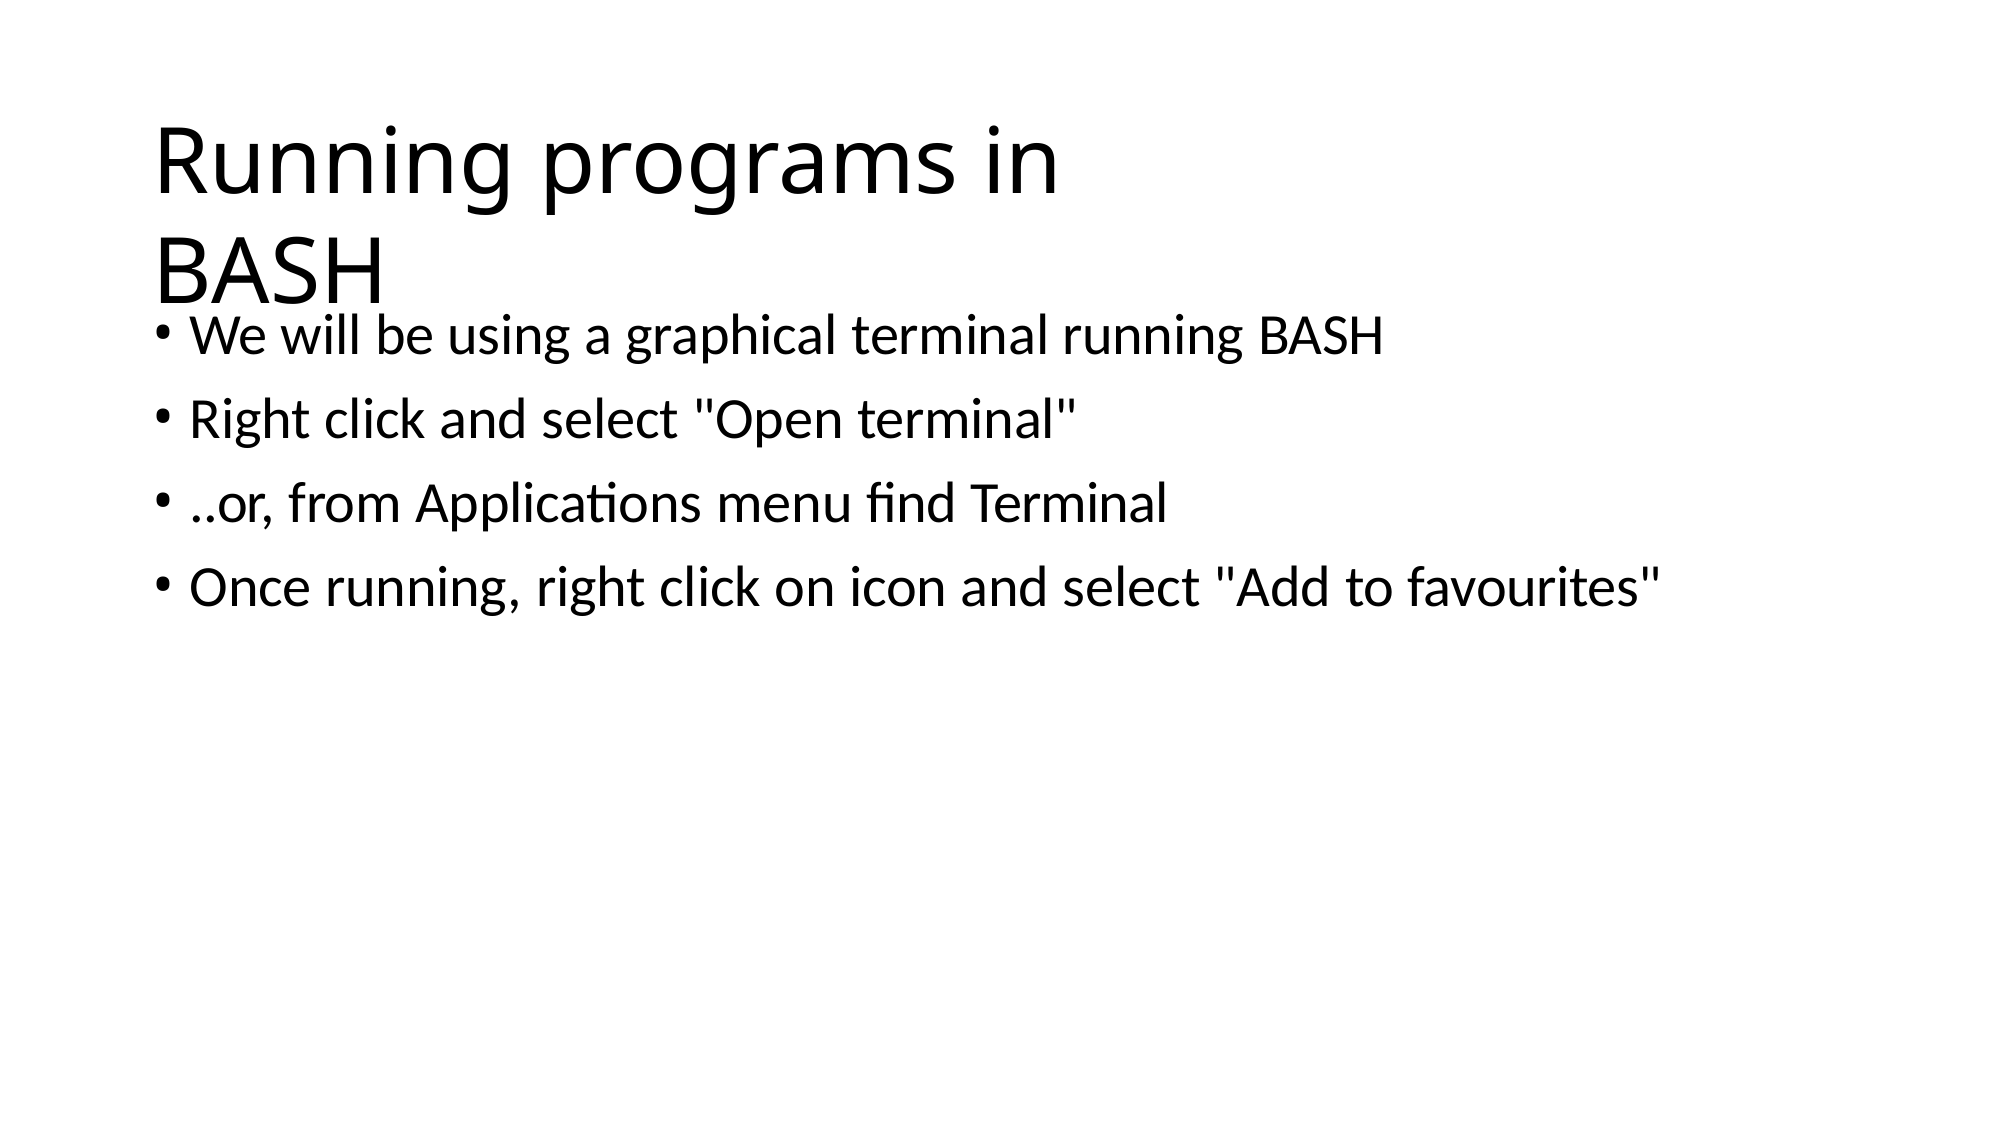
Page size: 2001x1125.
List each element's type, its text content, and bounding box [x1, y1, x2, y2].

title Running programs in BASH [150, 100, 1135, 279]
text_box We will be using a graphical terminal running BASH Right click and select "Open terminal" ..or, from Applications menu find Terminal Once running, right click on icon and select "Add to favourites" [150, 279, 1675, 618]
